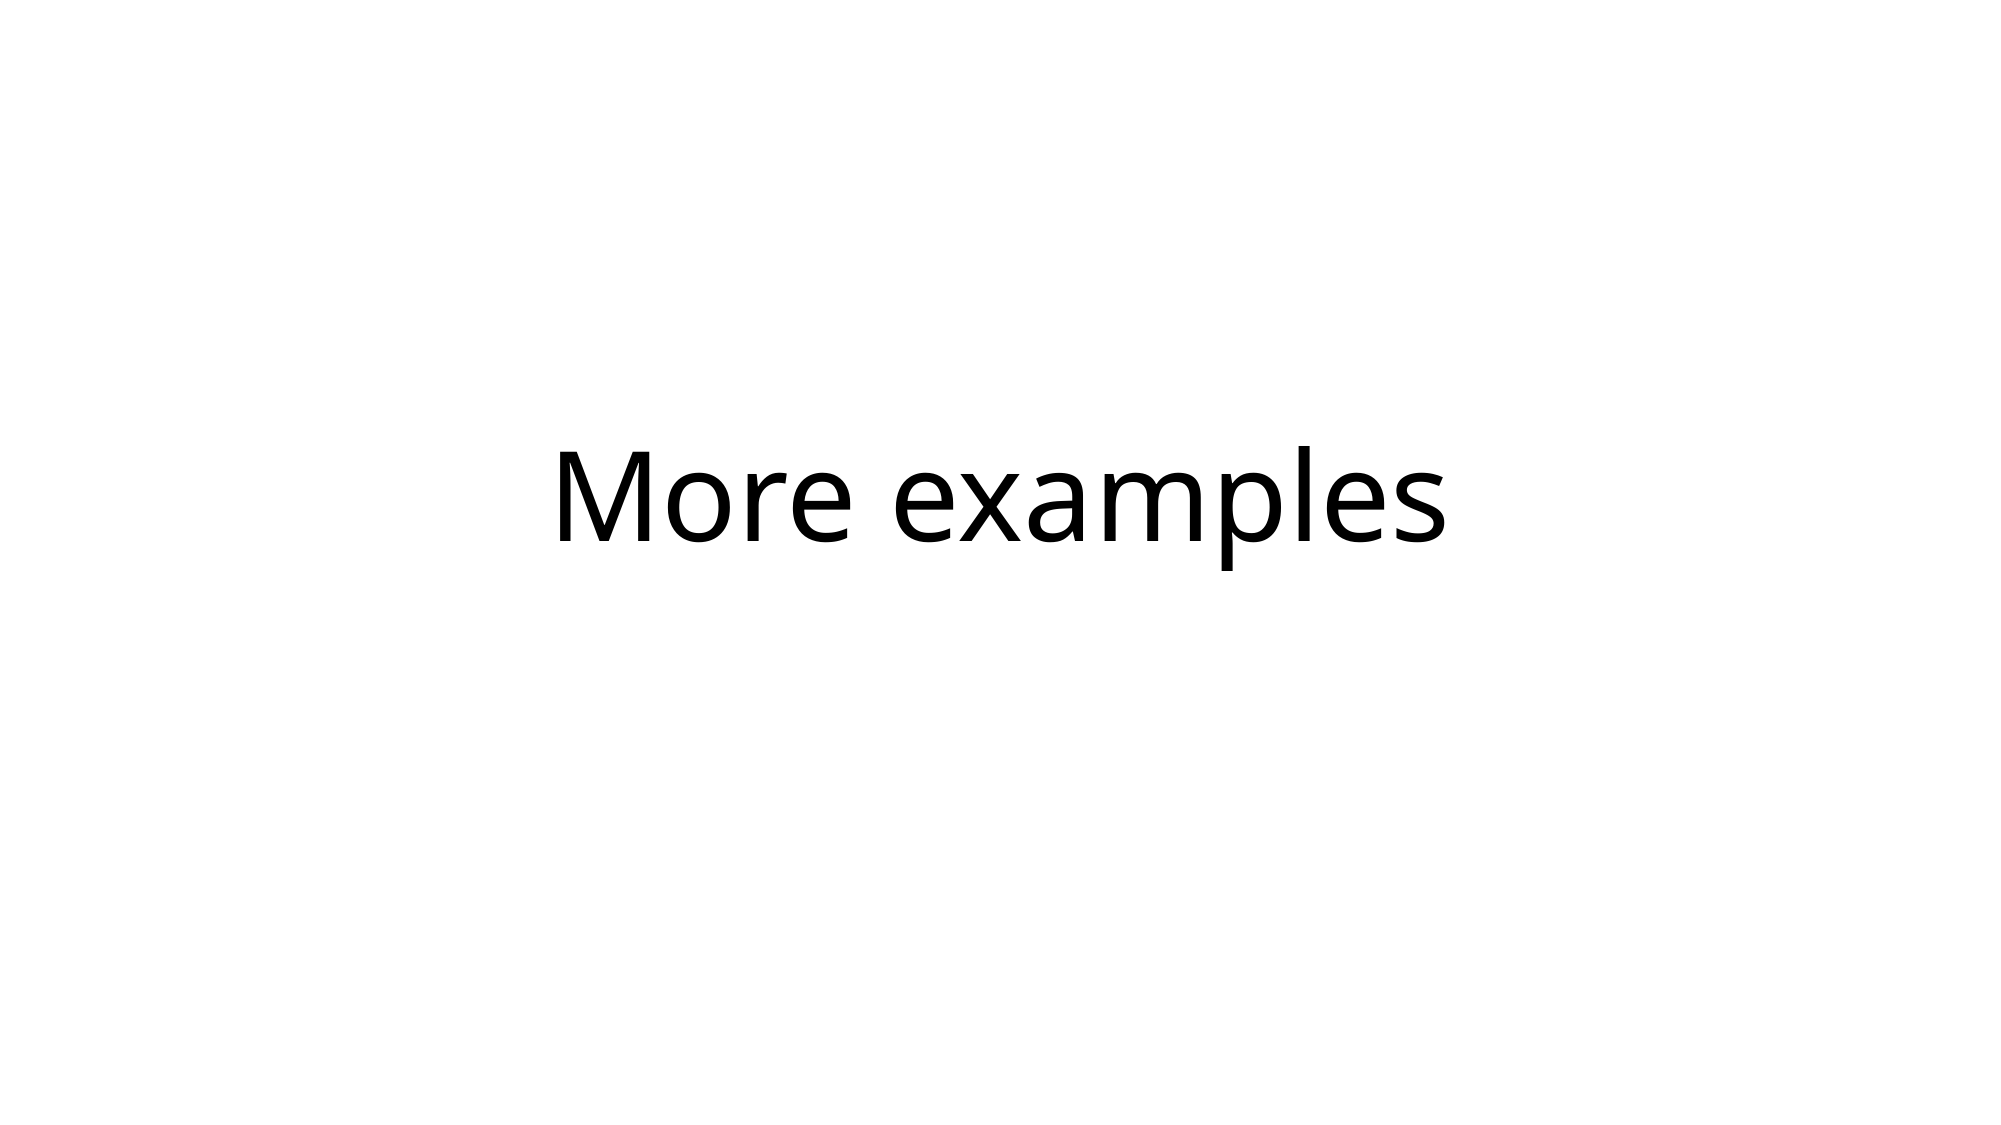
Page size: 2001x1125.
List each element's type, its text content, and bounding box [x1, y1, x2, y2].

title More examples [249, 184, 1750, 576]
